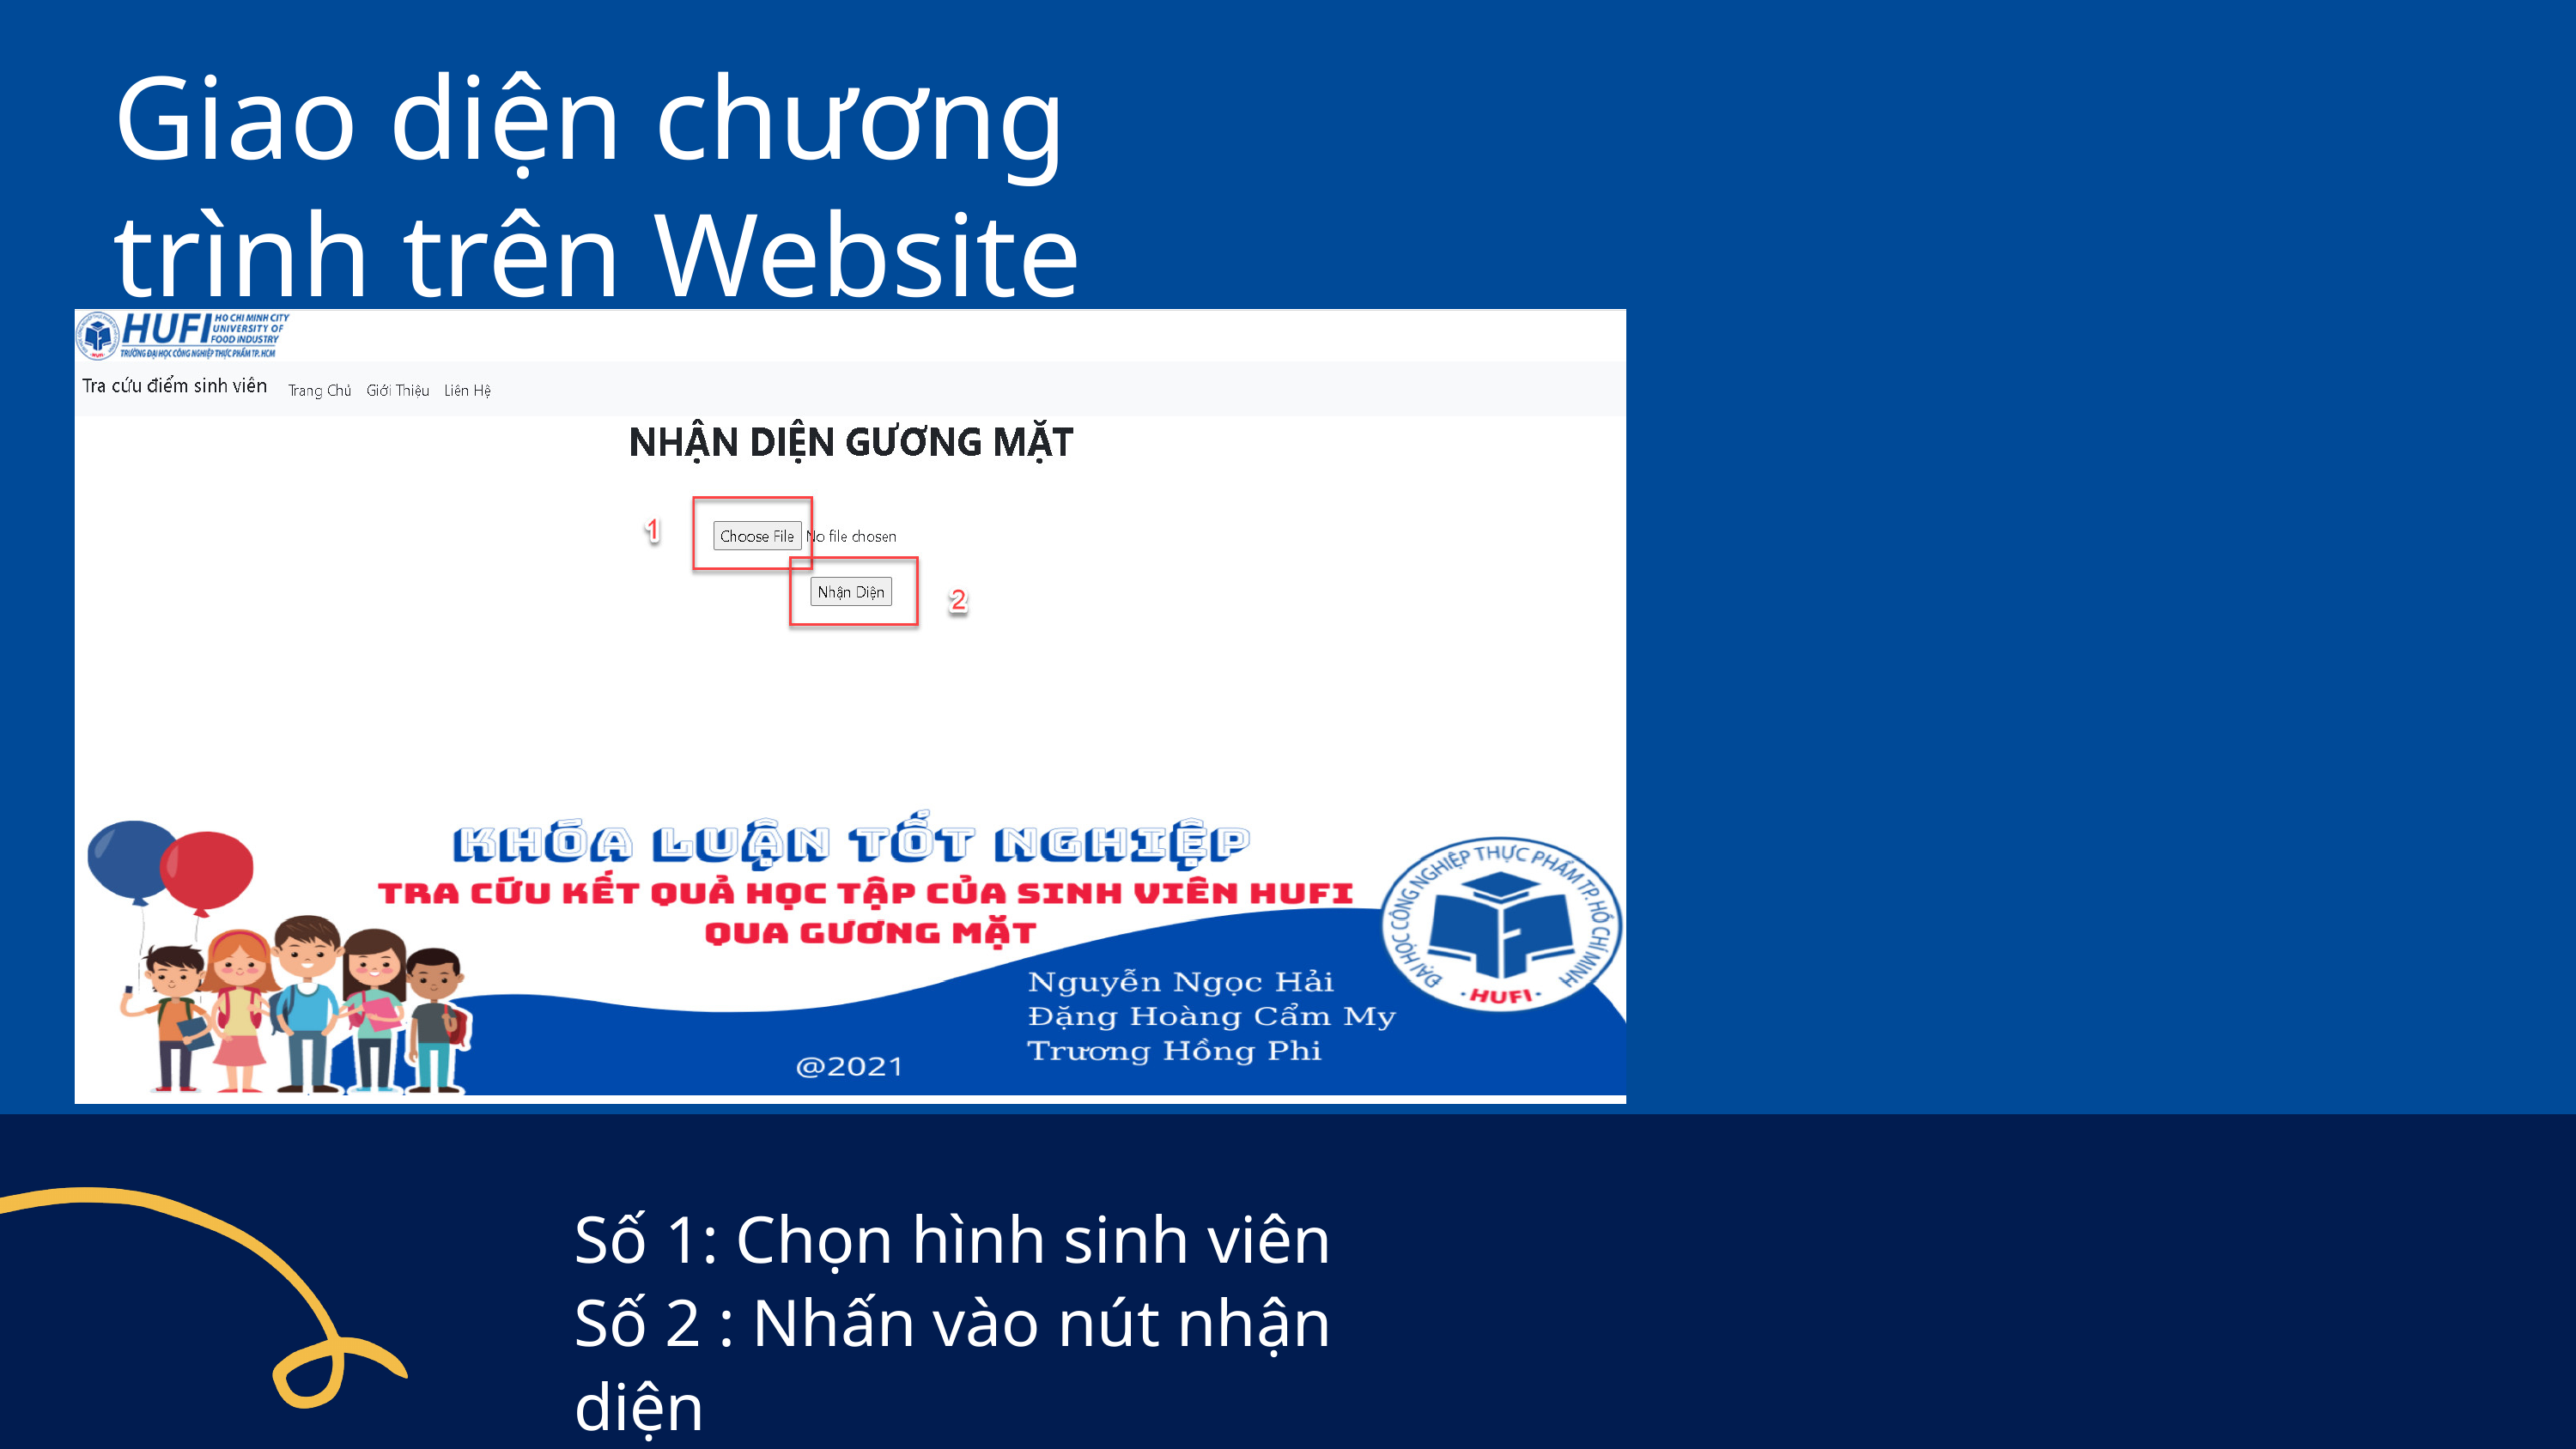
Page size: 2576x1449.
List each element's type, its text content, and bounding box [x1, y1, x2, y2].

text_box Giao diện chương trình trên Website [112, 45, 1288, 307]
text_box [0, 1113, 2576, 1449]
picture [75, 309, 1626, 1104]
picture [0, 1158, 410, 1412]
